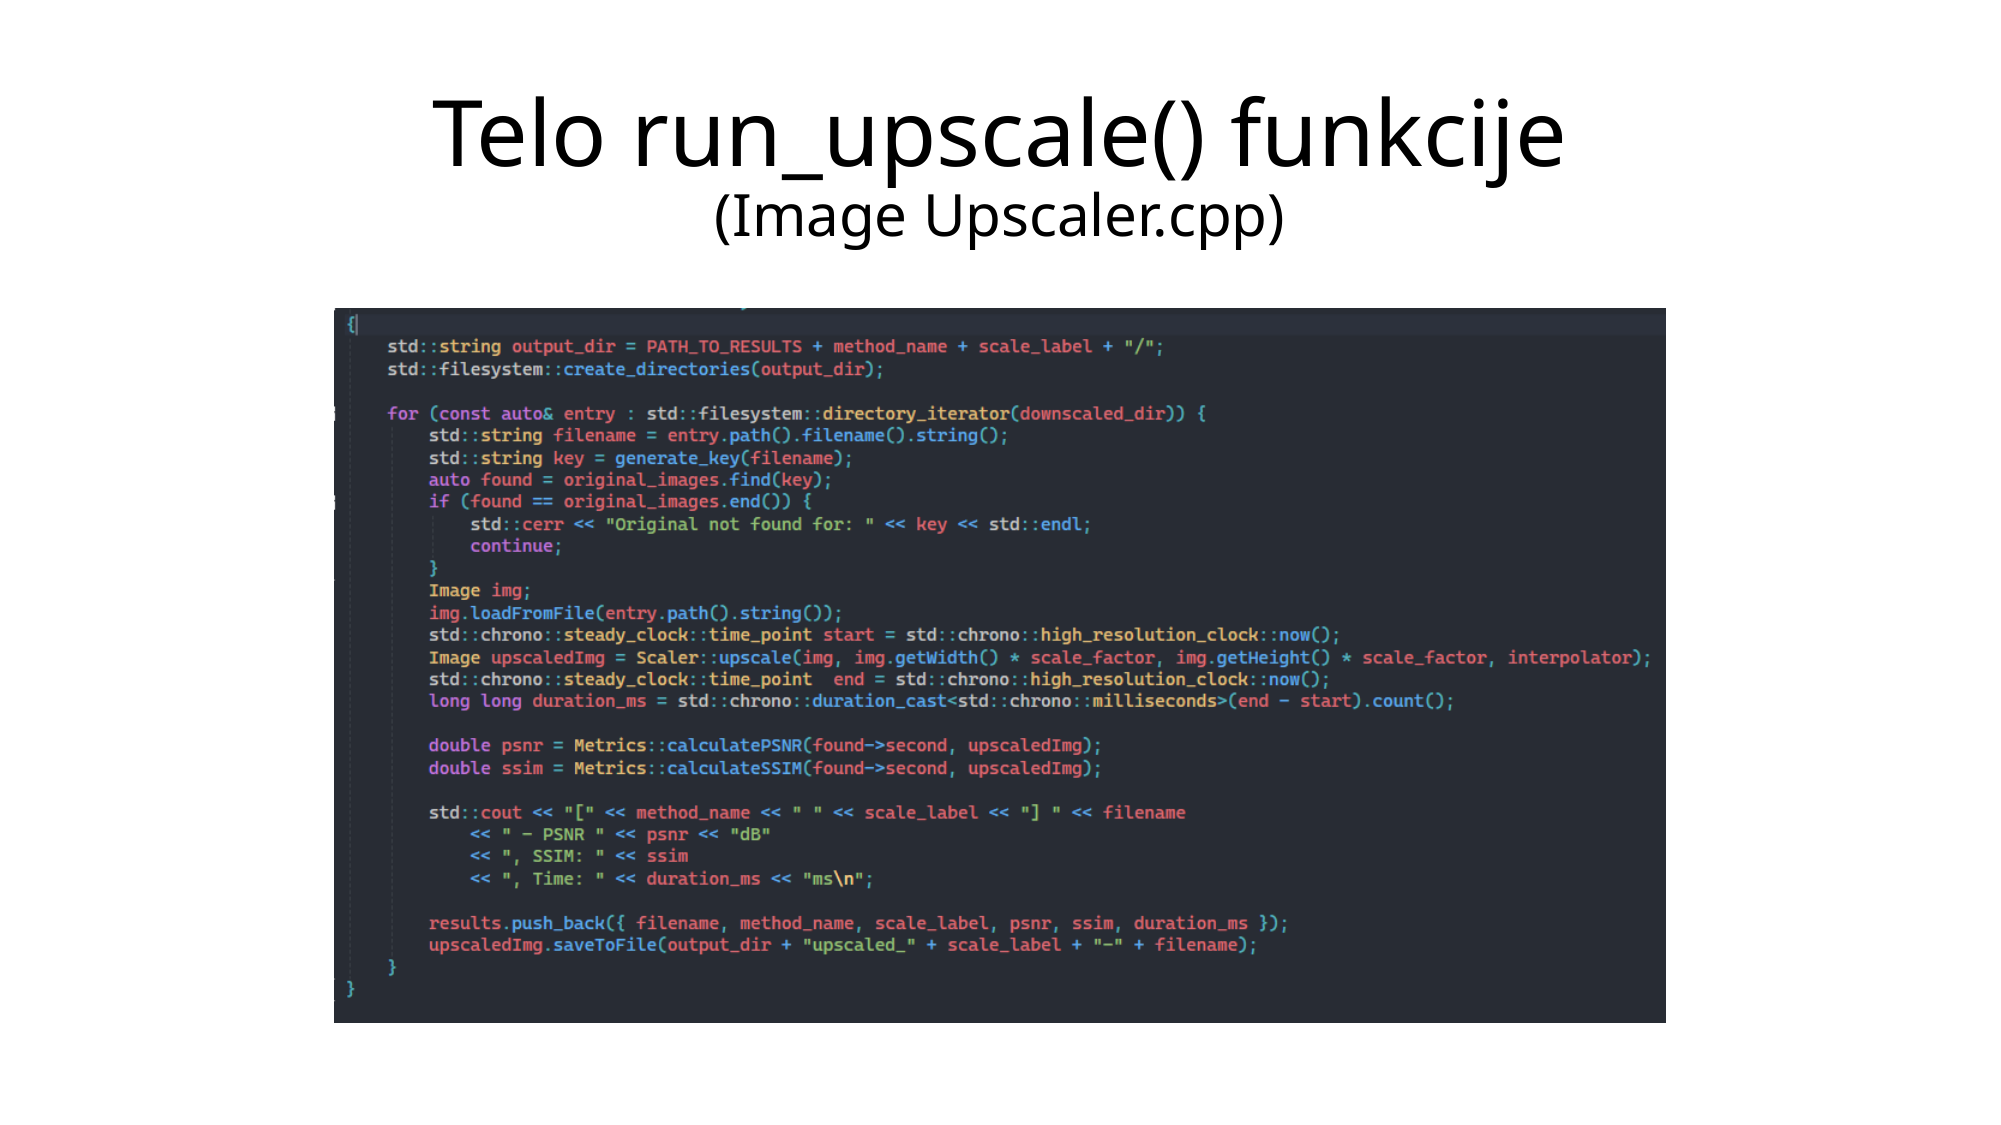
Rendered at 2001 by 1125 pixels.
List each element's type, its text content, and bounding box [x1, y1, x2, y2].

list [334, 308, 1666, 1023]
title Telo run_upscale() funkcije (Image Upscaler.cpp) [137, 59, 1863, 278]
